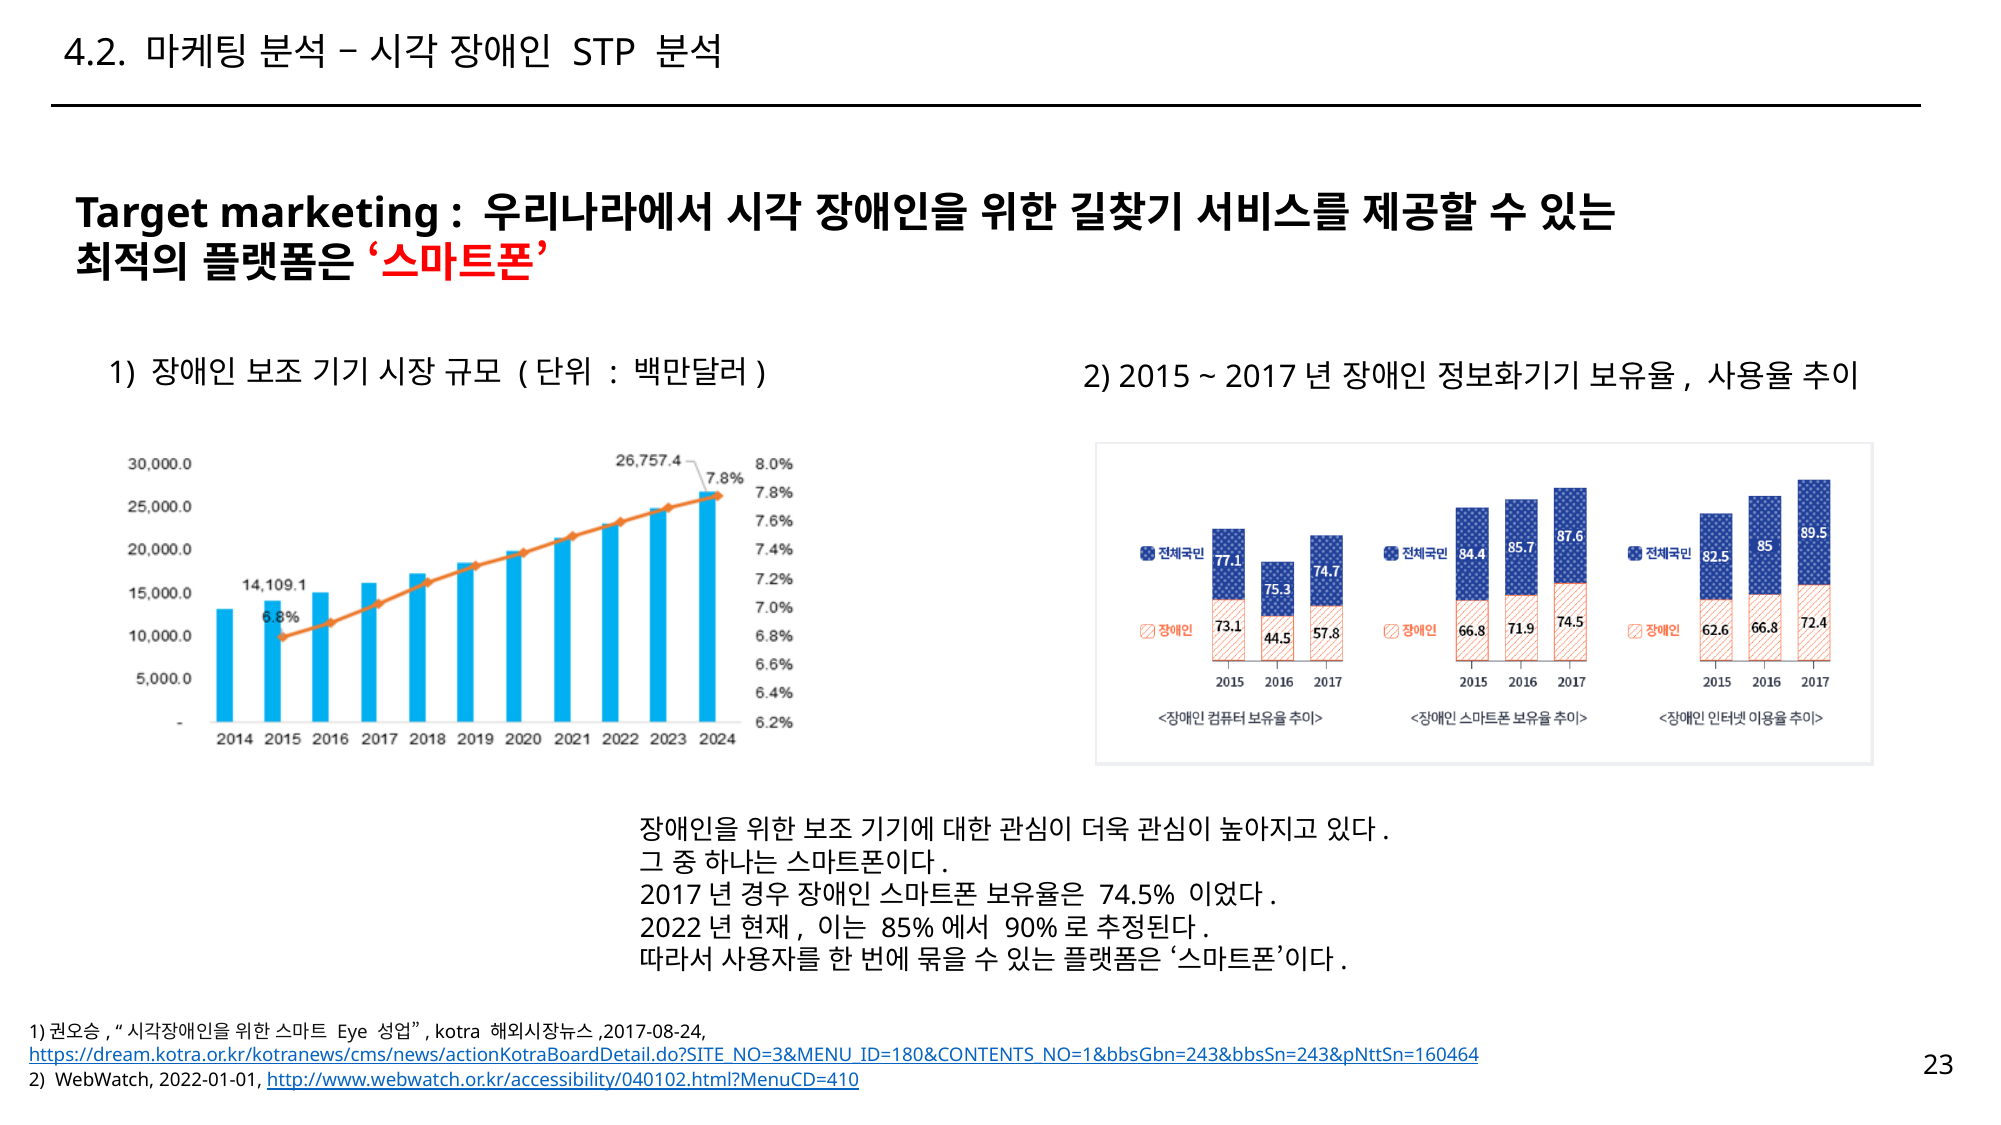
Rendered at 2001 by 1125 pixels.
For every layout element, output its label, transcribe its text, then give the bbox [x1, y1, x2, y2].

picture [1095, 442, 1879, 769]
text_box Target marketing : 우리나라에서 시각 장애인을 위한 길찾기 서비스를 제공할 수 있는 최적의 플랫폼은 ‘스마트폰’ [60, 178, 1940, 389]
text_box 1) 장애인 보조 기기 시장 규모 (단위 : 백만달러) [93, 345, 1025, 398]
text_box 4.2. 마케팅 분석 – 시각 장애인 STP 분석 [49, 20, 998, 126]
text_box 2) 2015 ~ 2017년 장애인 정보화기기 보유율, 사용율 추이 [1068, 349, 2000, 402]
picture [121, 442, 821, 761]
text_box 1)권오승, “시각장애인을 위한 스마트 Eye 성업”, kotra 해외시장뉴스,2017-08-24, https://dream.kotra.or.kr/kotranews/cms/news/actionKotraBoardDetail.do?SITE_NO=3&MENU_ID=180&CONTENTS_NO=1&bbsGbn=243&bbsSn=243&pNttSn=160464 2) WebWatch, 2022-01-01, http://www.webwatch.or.kr/accessibility/040102.html?MenuCD=410 [13, 1012, 1848, 1101]
text_box 장애인을 위한 보조 기기에 대한 관심이 더욱 관심이 높아지고 있다. 그 중 하나는 스마트폰이다. 2017년 경우 장애인 스마트폰 보유율은 74.5% 이었다. 2022년 현재, 이는 85%에서 90%로 추정된다. 따라서 사용자를 한 번에 묶을 수 있는 플랫폼은 ‘스마트폰’이다. [625, 805, 1566, 983]
text_box 23 [1908, 1040, 1987, 1088]
